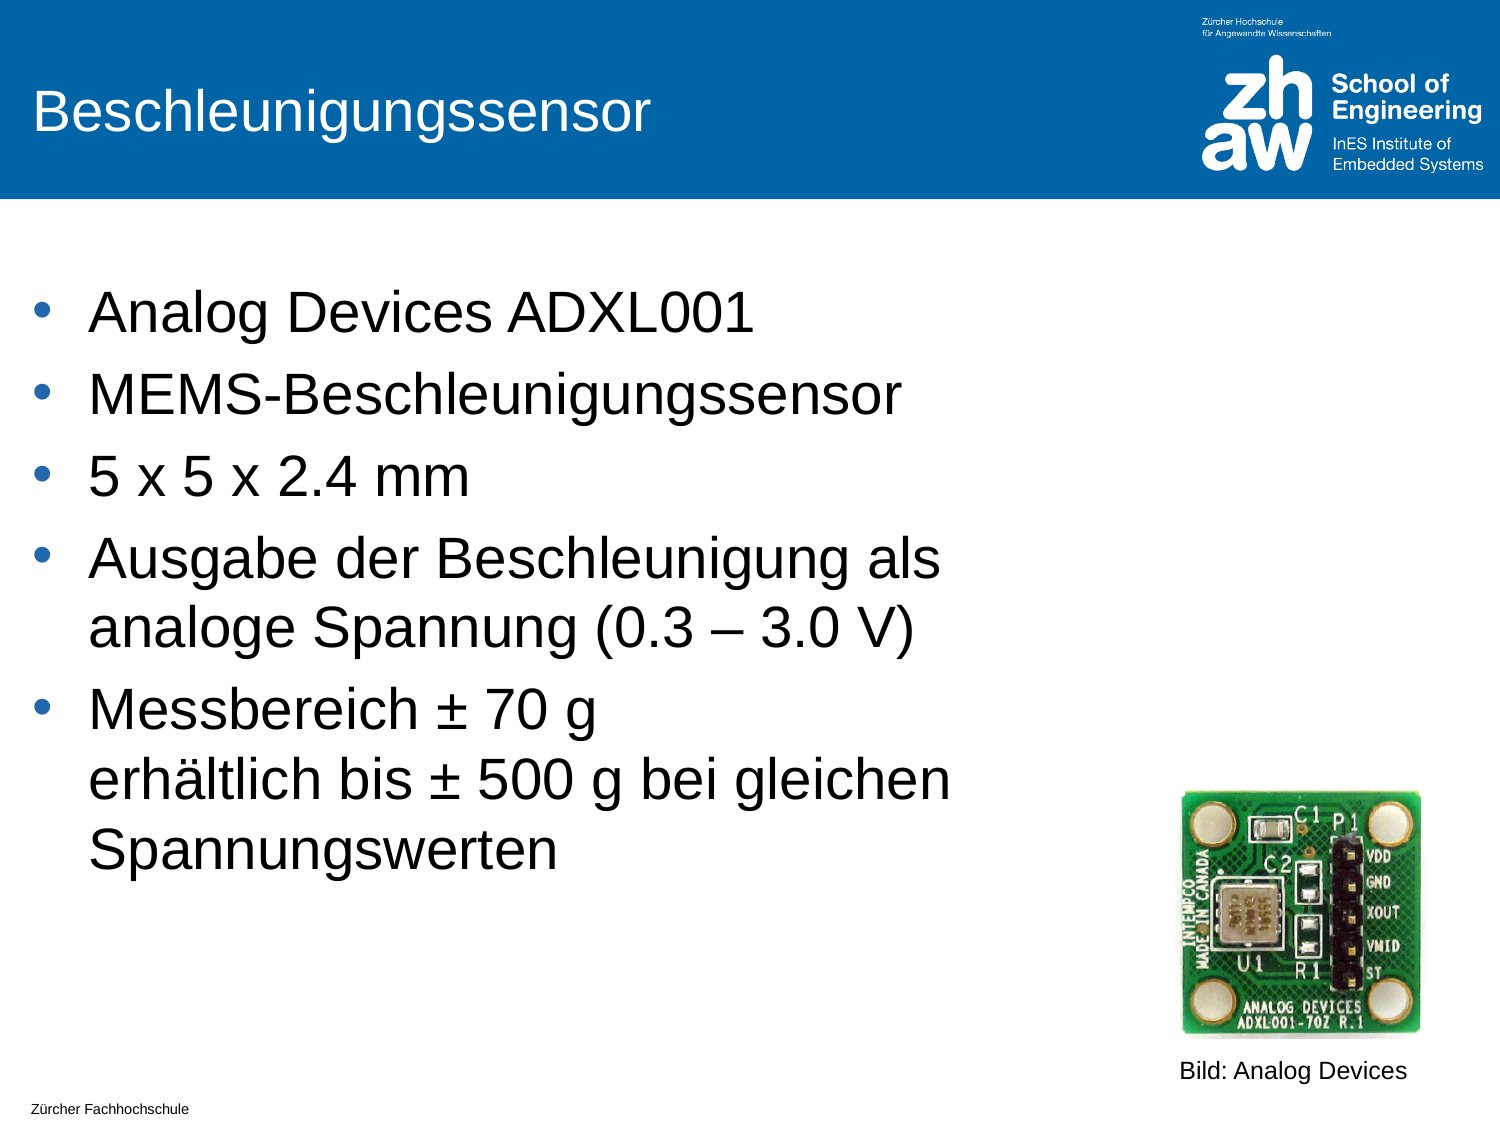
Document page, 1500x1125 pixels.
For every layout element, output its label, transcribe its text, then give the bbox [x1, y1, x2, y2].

picture [1202, 18, 1483, 173]
text_box Bild: Analog Devices [1164, 1046, 1423, 1092]
list Analog Devices ADXL001 MEMS-Beschleunigungssensor 5 x 5 x 2.4 mm Ausgabe der Beschleunigung als analoge Spannung (0.3 – 3.0 V) Messbereich ± 70 g erhältlich bis ± 500 g bei gleichen Spannungswerten [17, 267, 1483, 1012]
picture [1174, 786, 1426, 1039]
title Beschleunigungssensor [17, 31, 1158, 185]
